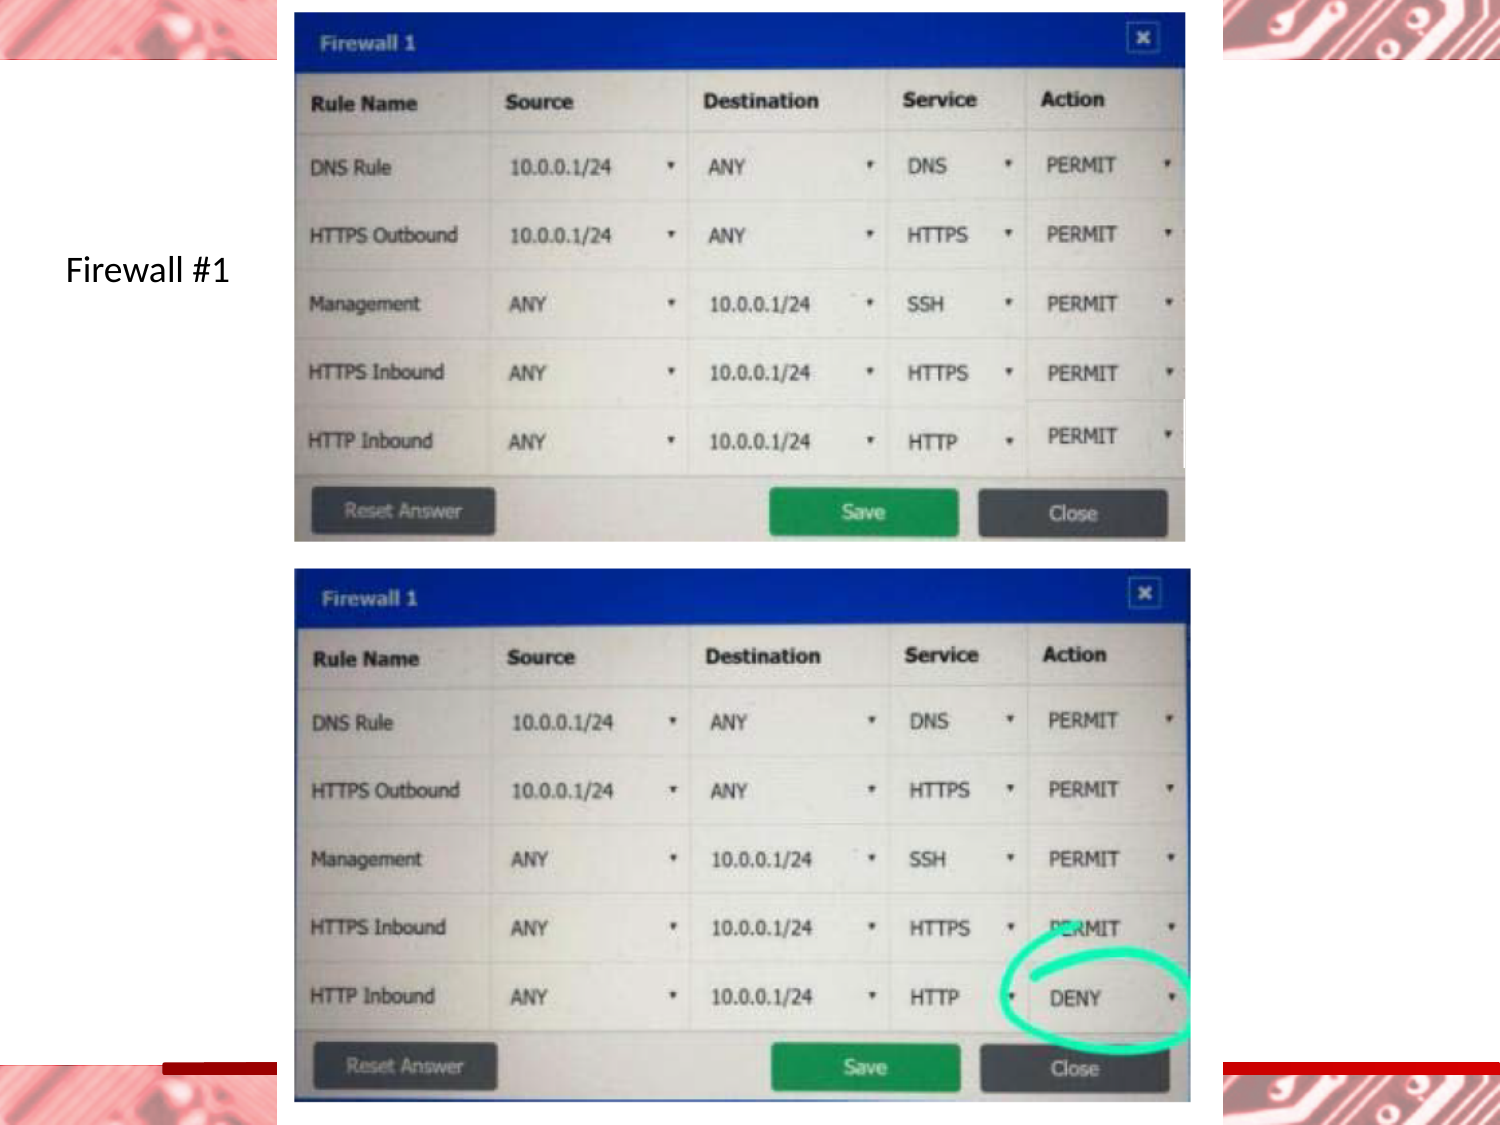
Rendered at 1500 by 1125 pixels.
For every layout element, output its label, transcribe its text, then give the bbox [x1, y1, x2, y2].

picture [277, 0, 1223, 1125]
text_box Firewall #1 [51, 237, 246, 298]
